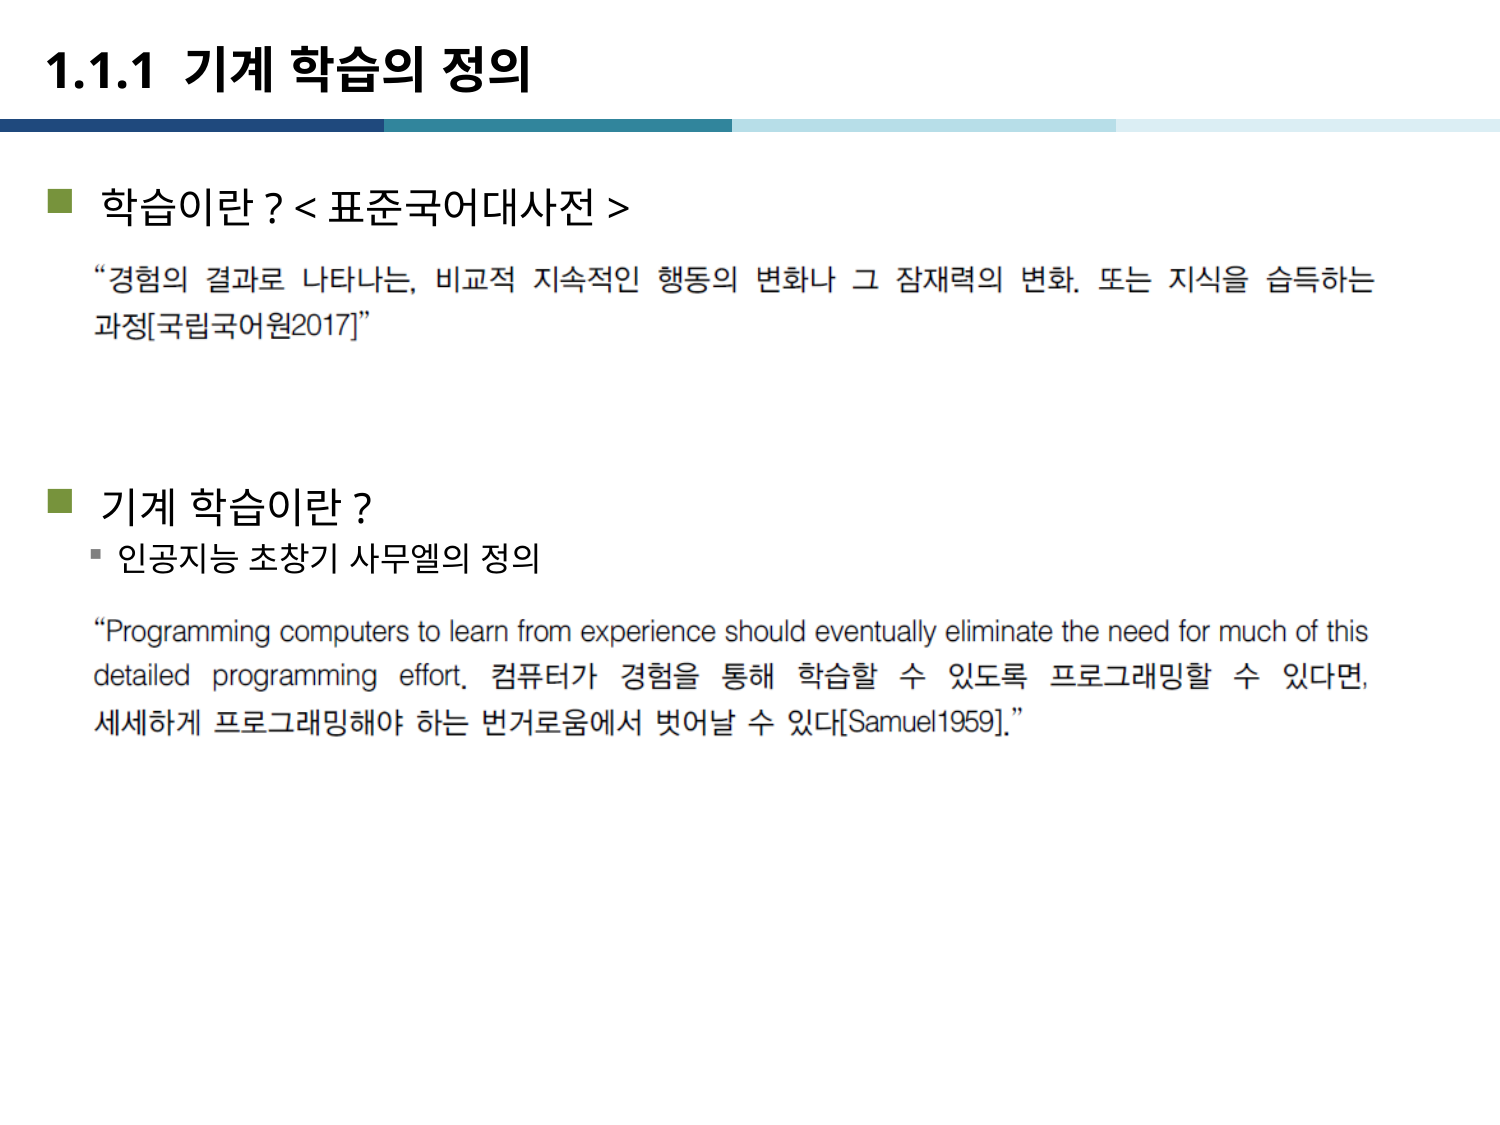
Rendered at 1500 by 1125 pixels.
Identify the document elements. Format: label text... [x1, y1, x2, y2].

title 1.1.1 기계 학습의 정의 [29, 23, 1270, 114]
picture [88, 609, 1377, 742]
list 학습이란? <표준국어대사전> 기계 학습이란? 인공지능 초창기 사무엘의 정의 [29, 148, 1471, 1083]
picture [88, 255, 1377, 348]
